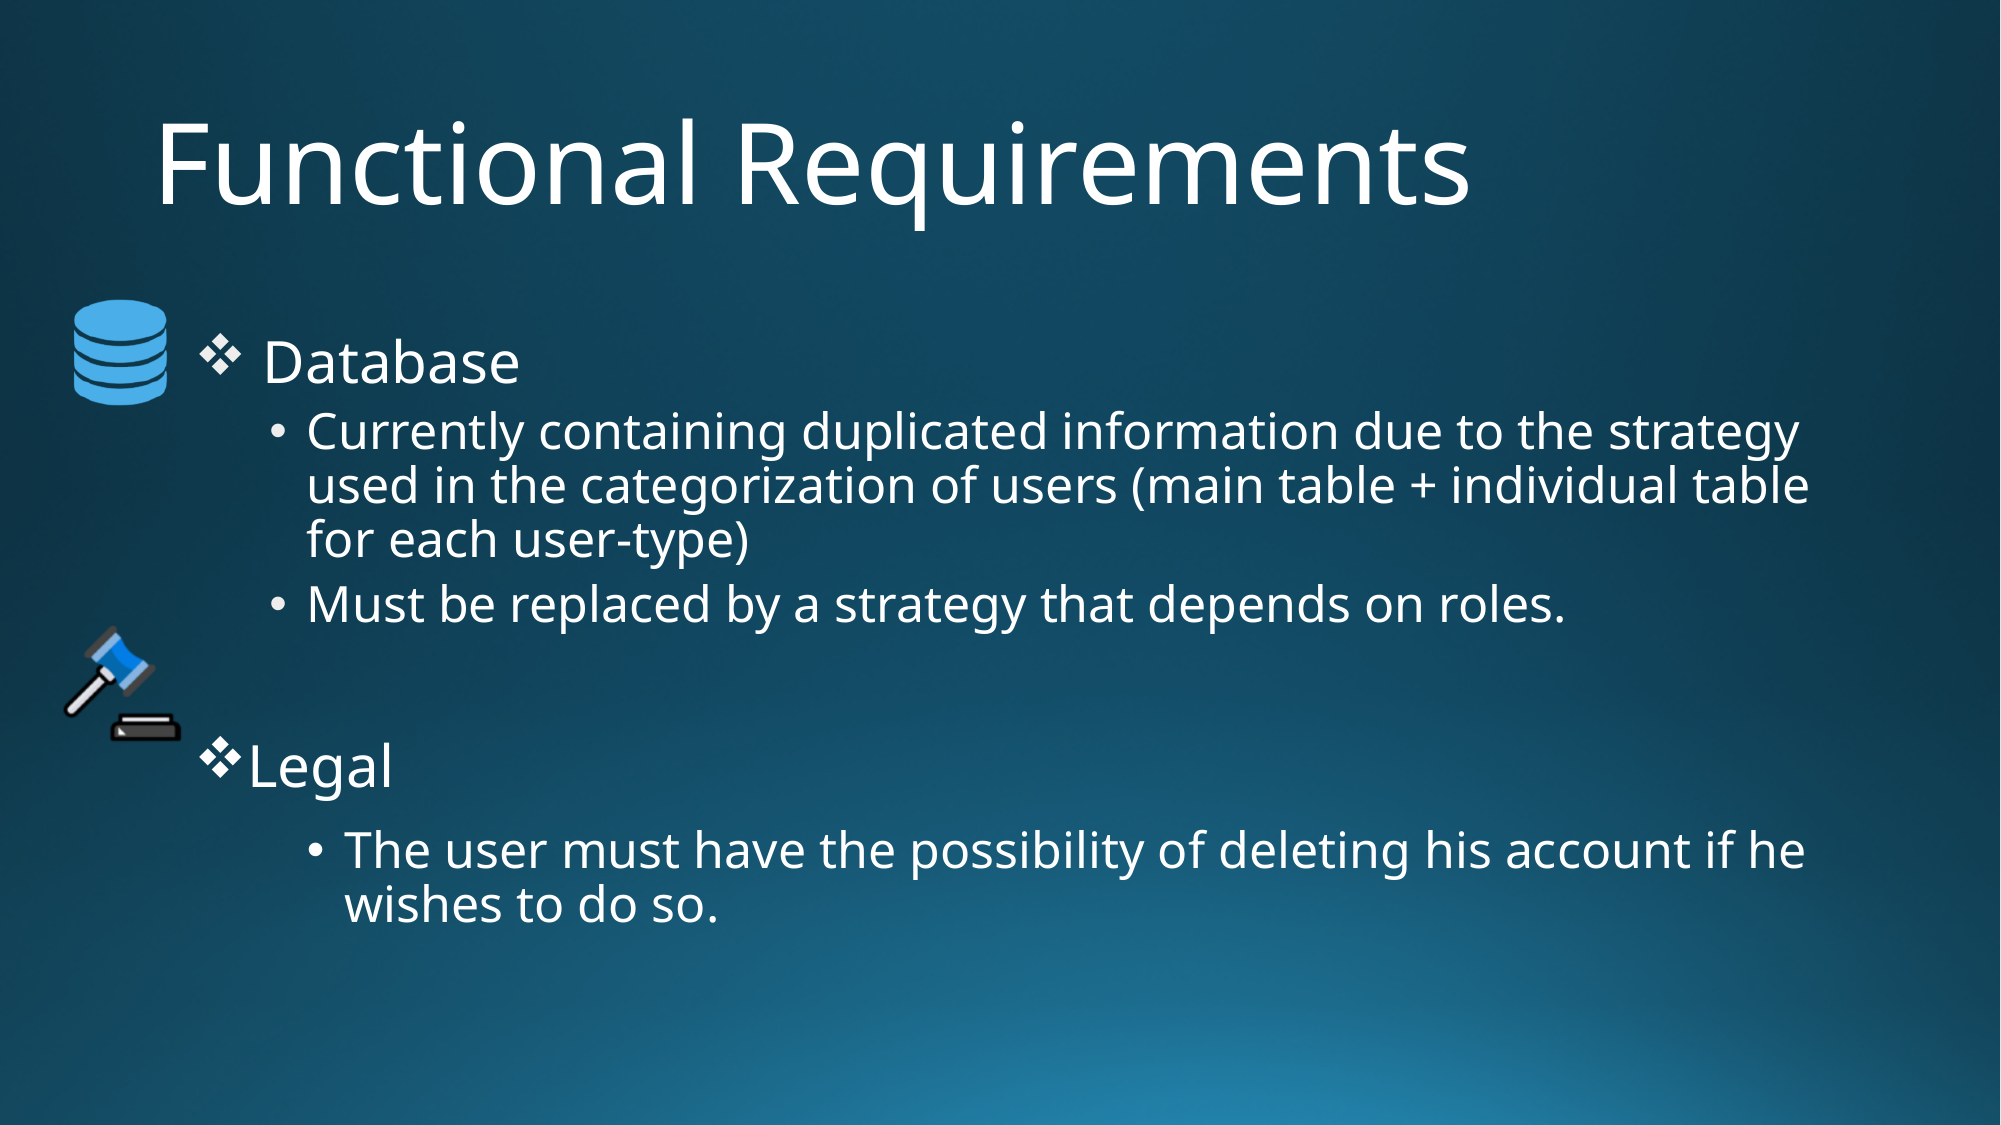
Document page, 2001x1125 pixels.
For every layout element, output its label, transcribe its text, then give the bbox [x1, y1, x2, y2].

picture [0, 0, 2001, 1125]
list Database Currently containing duplicated information due to the strategy used in the categorization of users (main table + individual table for each user-type) Must be replaced by a strategy that depends on roles. Legal The user must have the possibility of deleting his account if he wishes to do so. [179, 325, 1892, 1040]
title Functional Requirements [137, 59, 1863, 278]
